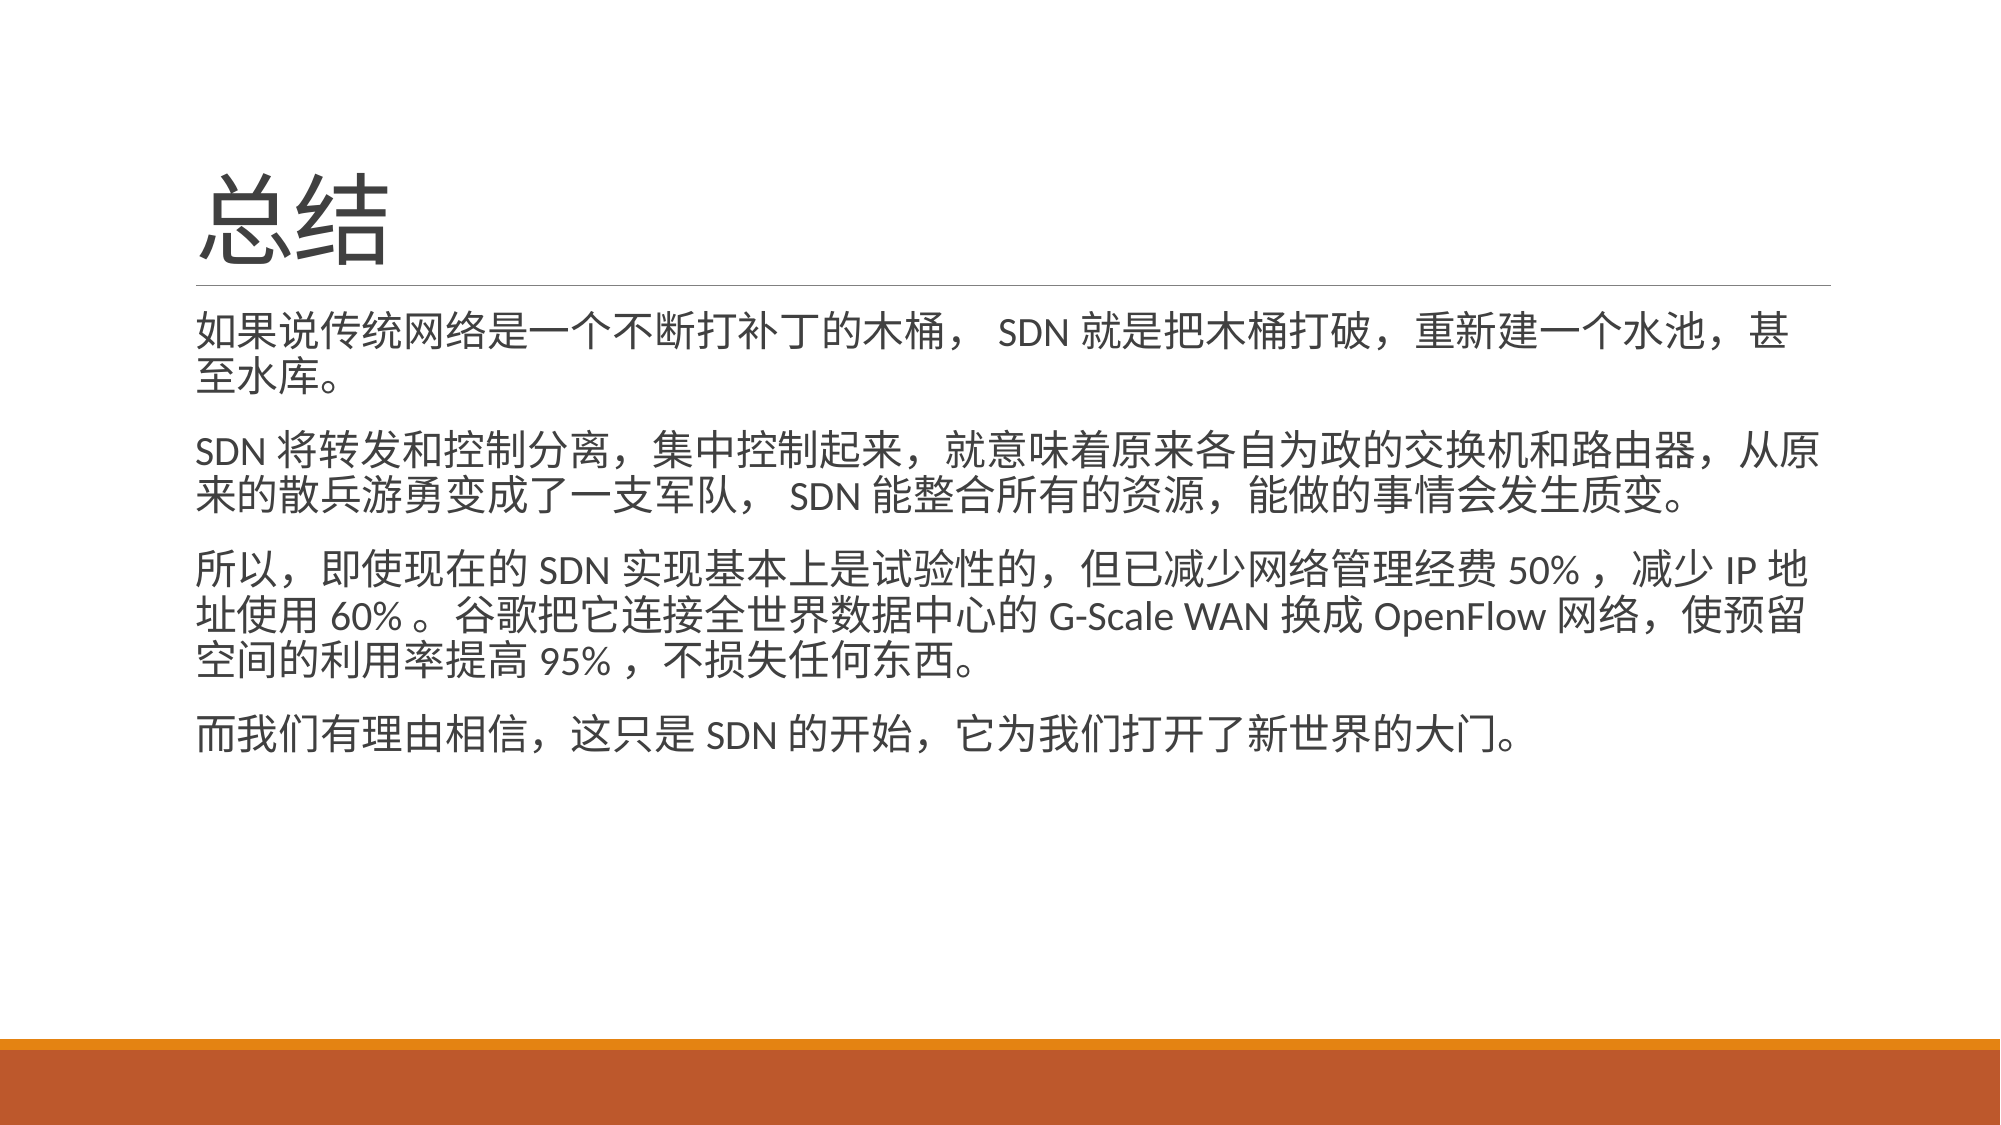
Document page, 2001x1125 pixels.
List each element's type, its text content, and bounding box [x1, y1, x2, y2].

title 总结 [180, 47, 1830, 285]
list 如果说传统网络是一个不断打补丁的木桶，SDN就是把木桶打破，重新建一个水池，甚至水库。 SDN将转发和控制分离，集中控制起来，就意味着原来各自为政的交换机和路由器，从原来的散兵游勇变成了一支军队，SDN能整合所有的资源，能做的事情会发生质变。 所以，即使现在的SDN实现基本上是试验性的，但已减少网络管理经费50%，减少IP地址使用60%。谷歌把它连接全世界数据中心的G-Scale WAN换成OpenFlow网络，使预留空间的利用率提高95%，不损失任何东西。 而我们有理由相信，这只是SDN的开始，它为我们打开了新世界的大门。 [180, 302, 1830, 963]
